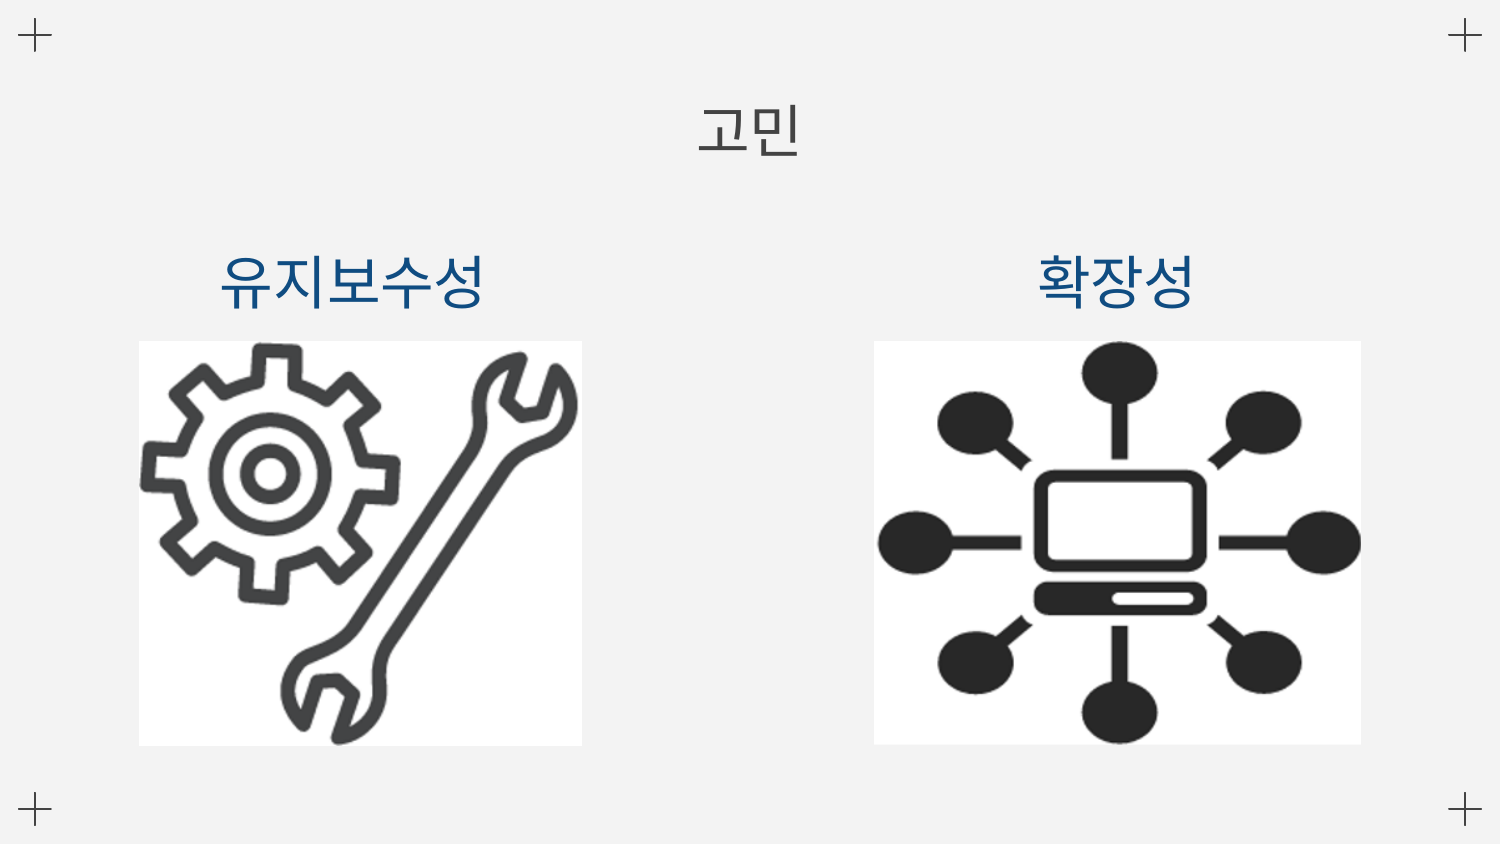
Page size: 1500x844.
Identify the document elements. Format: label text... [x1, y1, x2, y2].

picture [874, 340, 1361, 746]
text_box 유지보수성 [139, 230, 568, 326]
text_box 고민 [231, 80, 1269, 176]
picture [139, 340, 582, 746]
text_box 확장성 [903, 230, 1332, 326]
